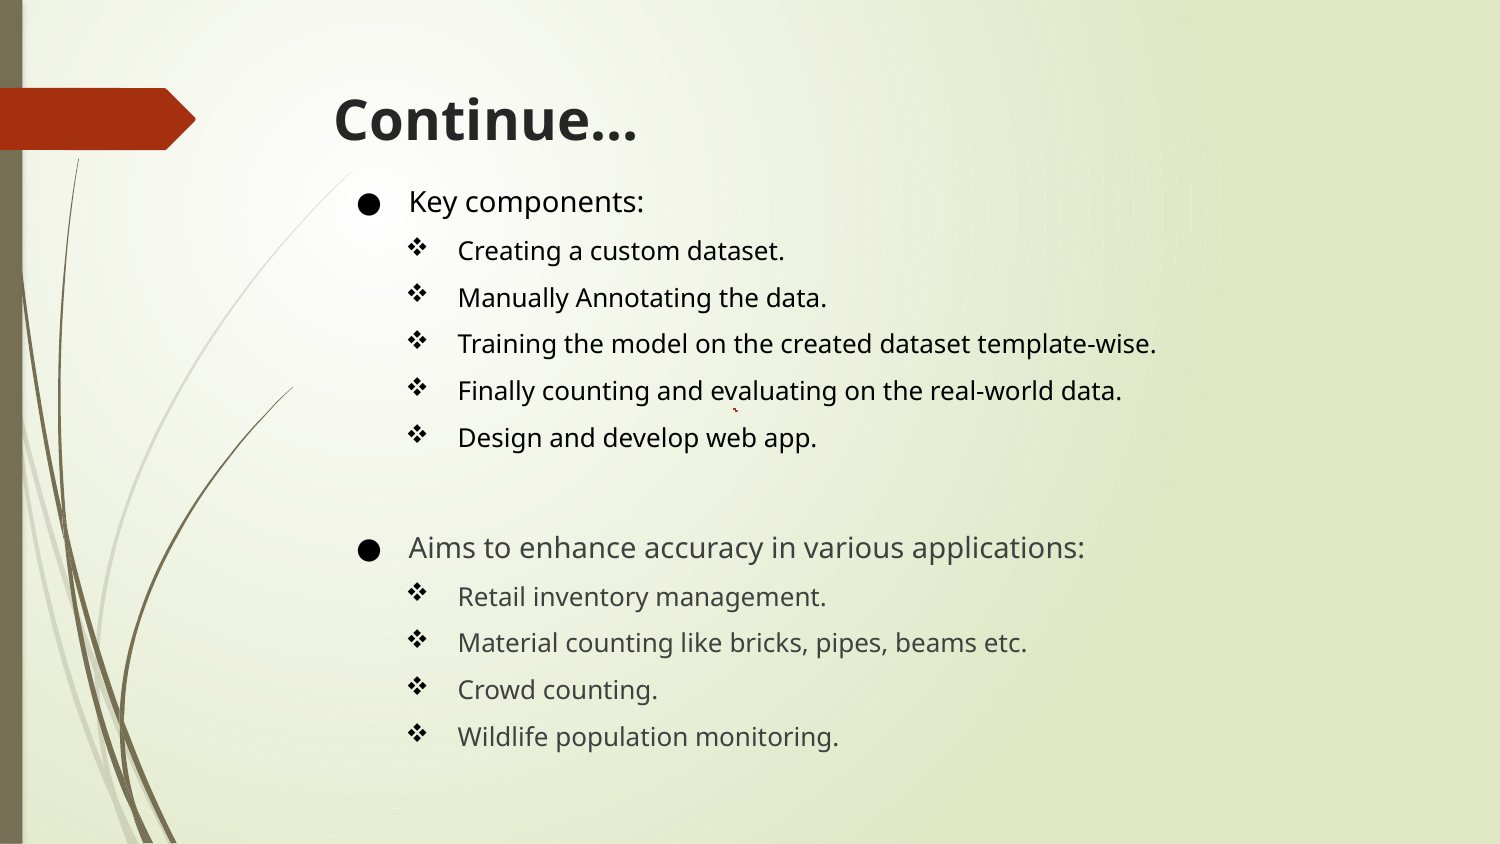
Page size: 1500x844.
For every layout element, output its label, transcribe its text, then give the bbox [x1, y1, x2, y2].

title Continue… [319, 76, 1416, 176]
list Key components: Creating a custom dataset. Manually Annotating the data. Training the model on the created dataset template-wise. Finally counting and evaluating on the real-world data. Design and develop web app. Aims to enhance accuracy in various applications: Retail inventory management. Material counting like bricks, pipes, beams etc. Crowd counting. Wildlife population monitoring. [318, 176, 1416, 780]
